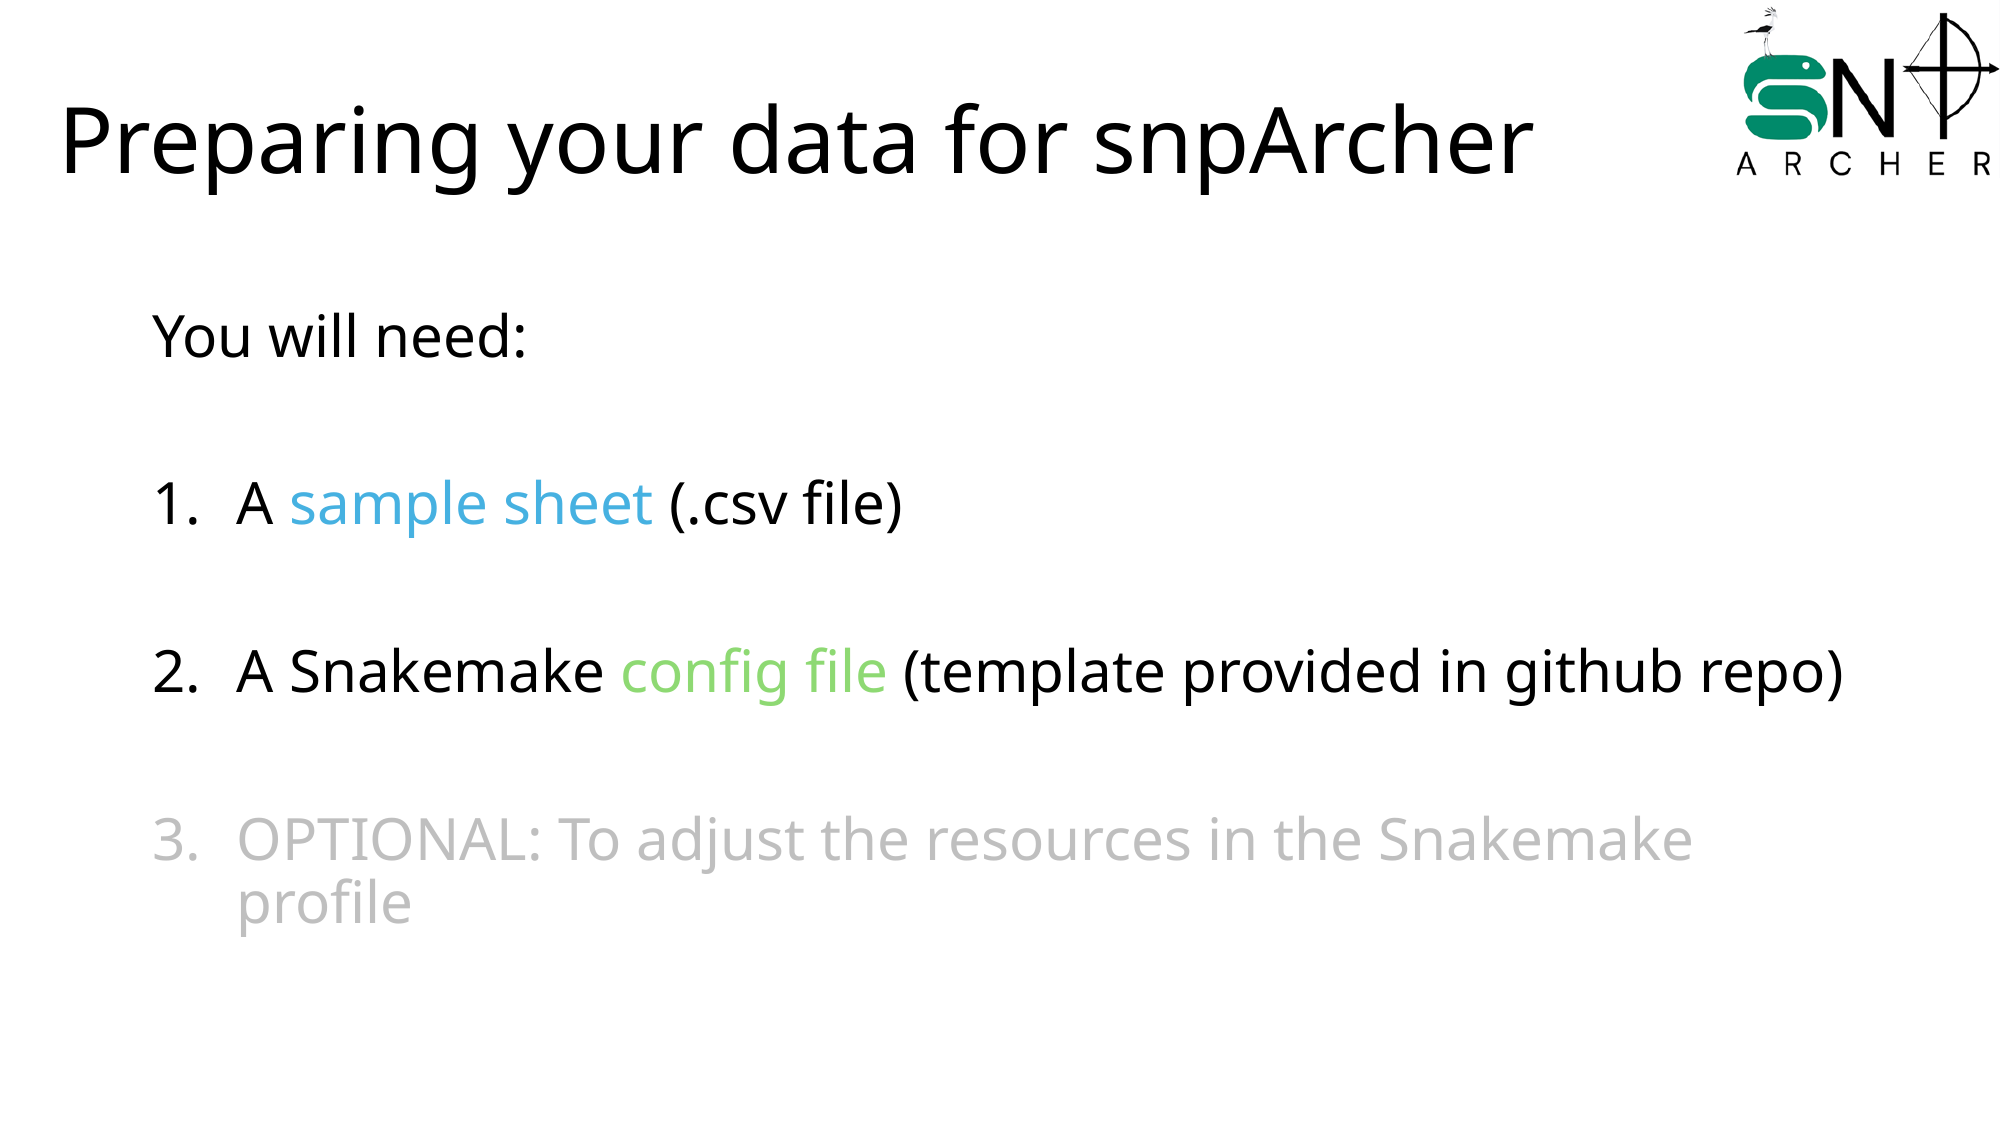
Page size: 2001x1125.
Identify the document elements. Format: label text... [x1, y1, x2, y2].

picture [1727, 0, 2000, 179]
list You will need: A sample sheet (.csv file) A Snakemake config file (template provided in github repo) OPTIONAL: To adjust the resources in the Snakemake profile [137, 299, 1863, 1014]
text_box Preparing your data for snpArcher [43, 34, 1769, 253]
